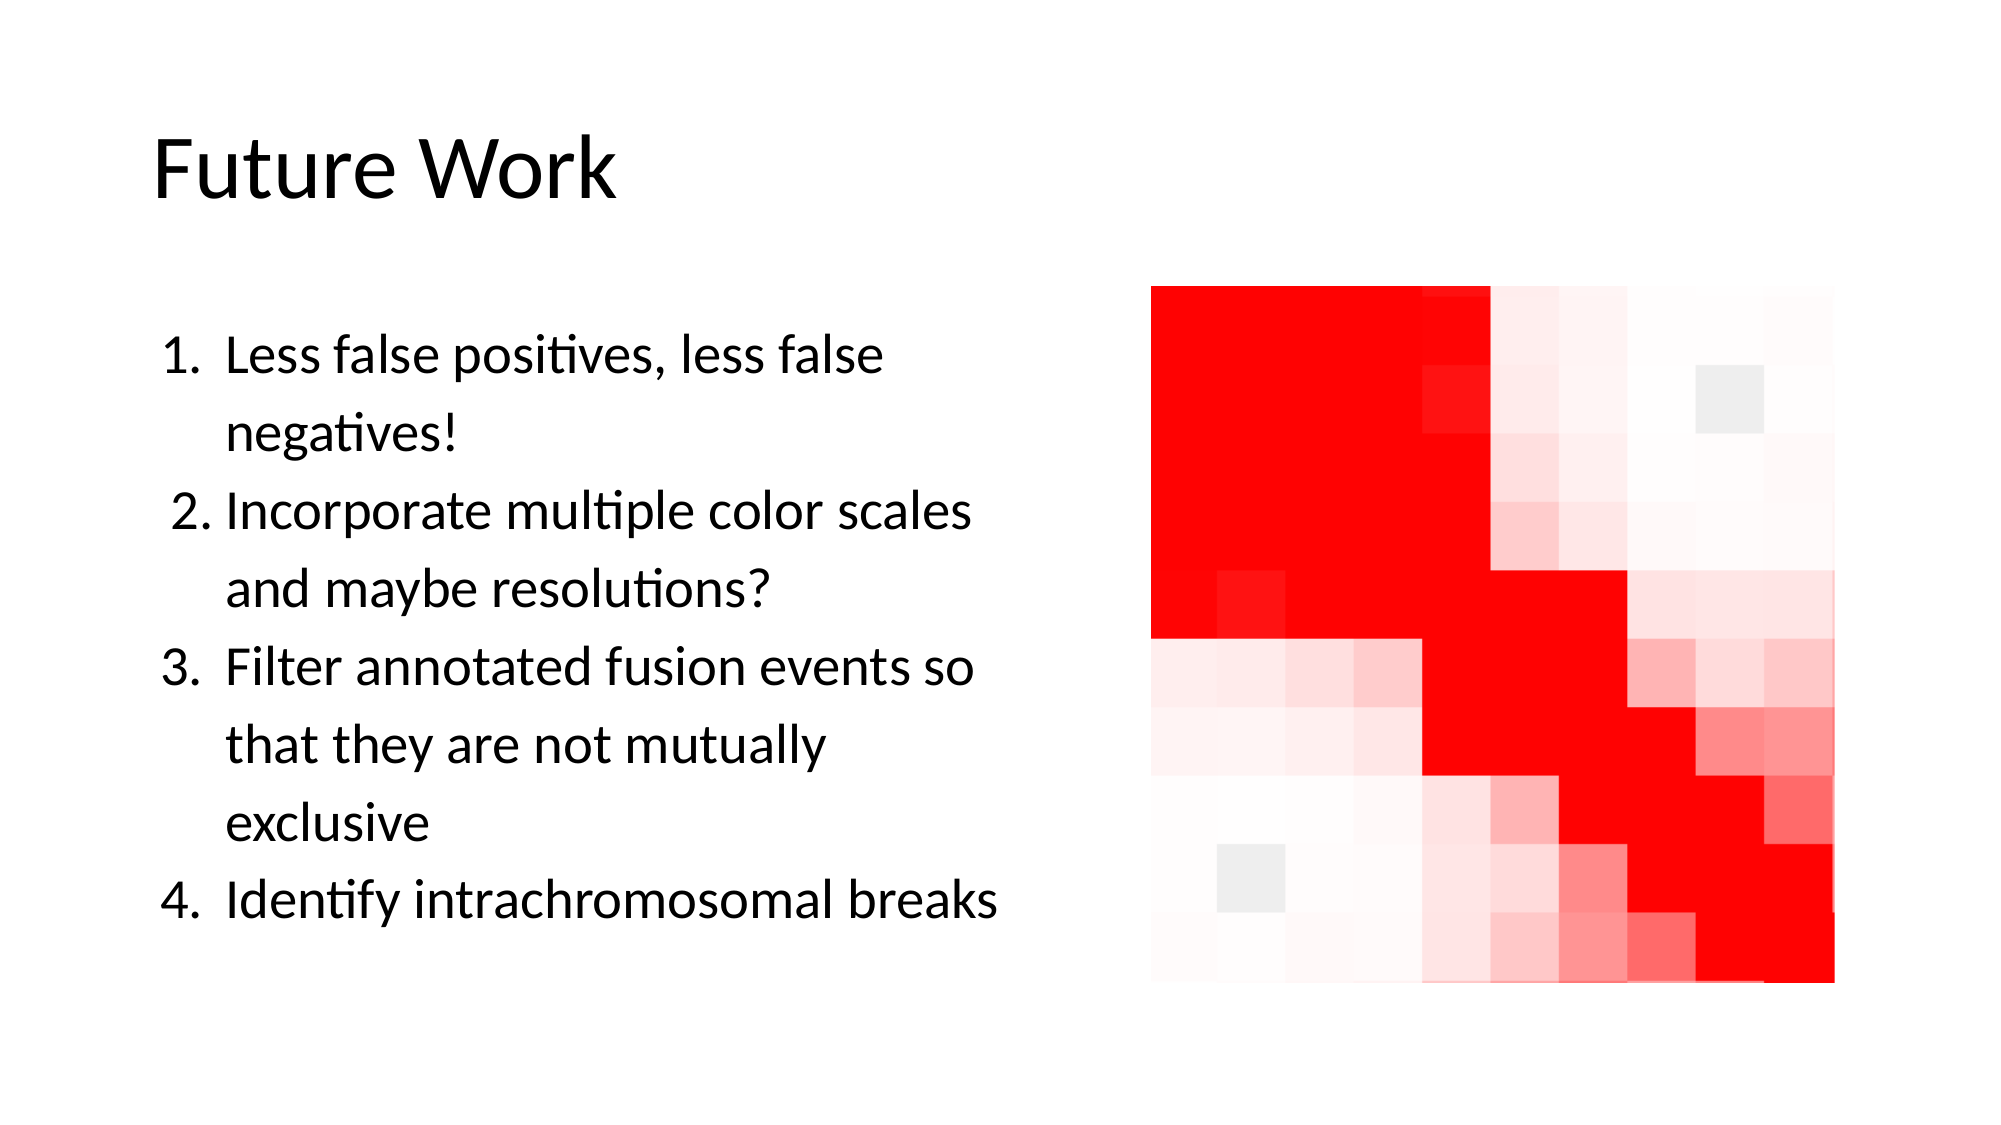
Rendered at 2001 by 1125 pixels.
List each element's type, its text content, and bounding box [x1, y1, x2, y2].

title Future Work [137, 59, 1863, 278]
picture [1150, 286, 1835, 984]
list Less false positives, less false negatives! Incorporate multiple color scales and maybe resolutions? Filter annotated fusion events so that they are not mutually exclusive Identify intrachromosomal breaks [137, 299, 1014, 1014]
